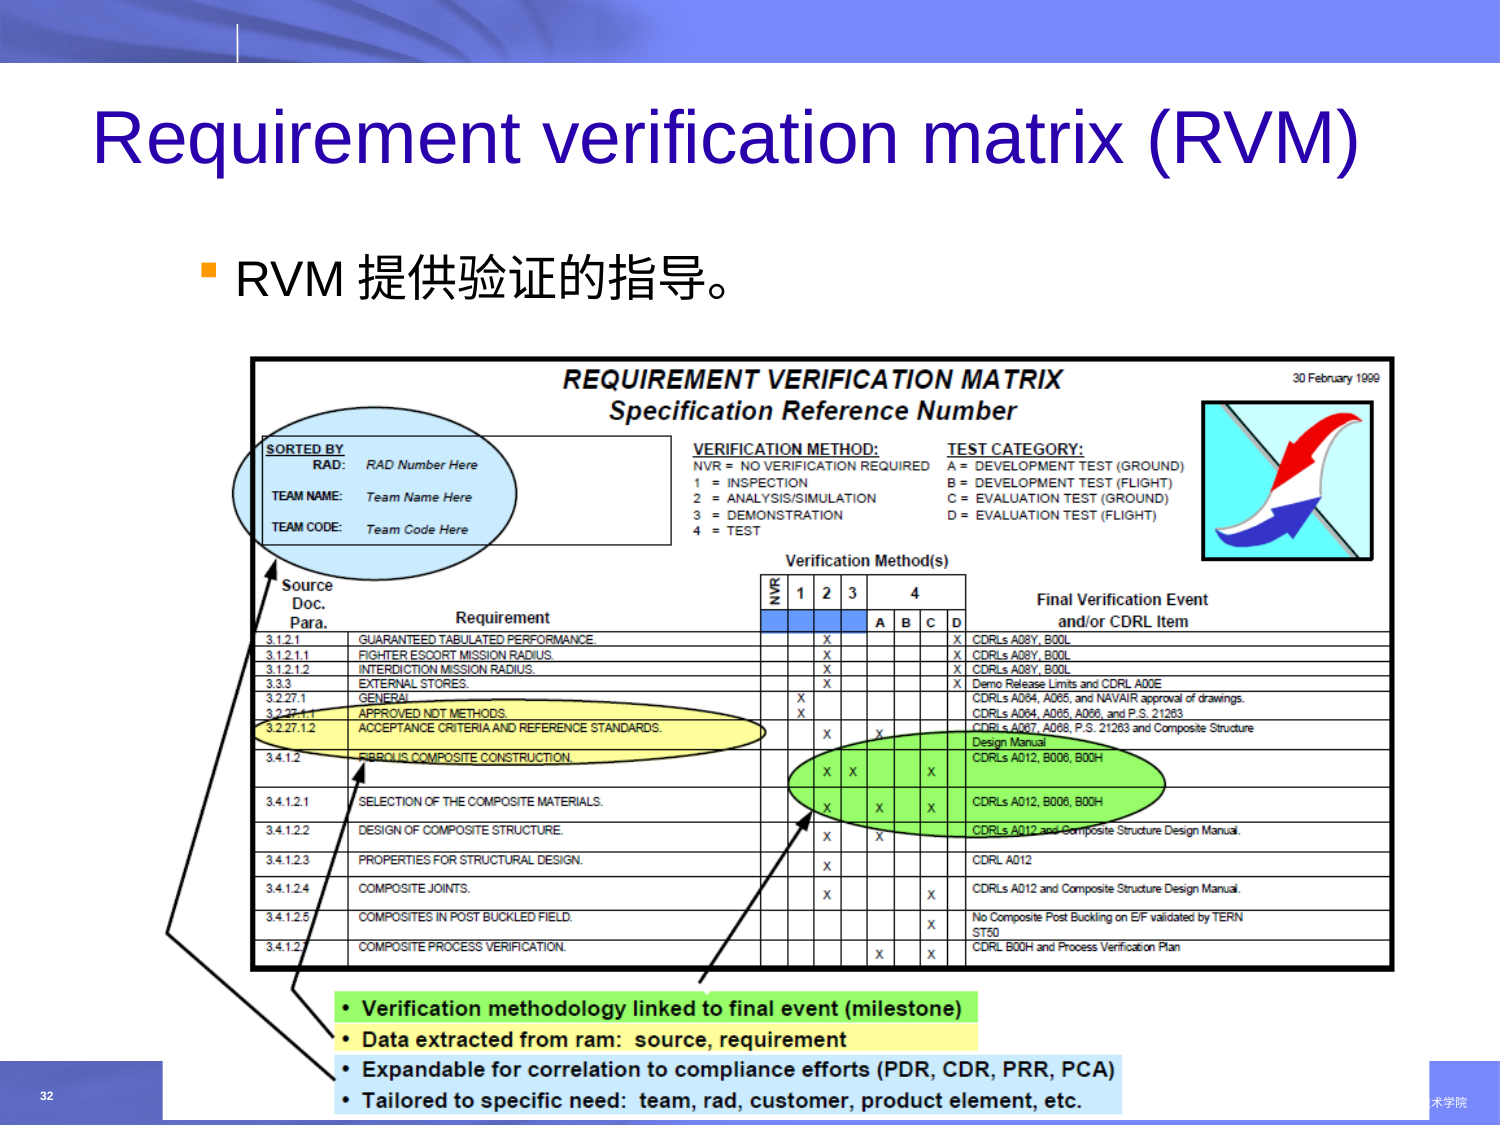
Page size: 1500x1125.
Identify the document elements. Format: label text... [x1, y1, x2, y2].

slide_number 32 [25, 1066, 157, 1120]
picture [0, 341, 1500, 1125]
picture [0, 0, 1500, 63]
list RVM提供验证的指导。 [182, 239, 1388, 339]
title Requirement verification matrix (RVM) [76, 91, 1430, 210]
